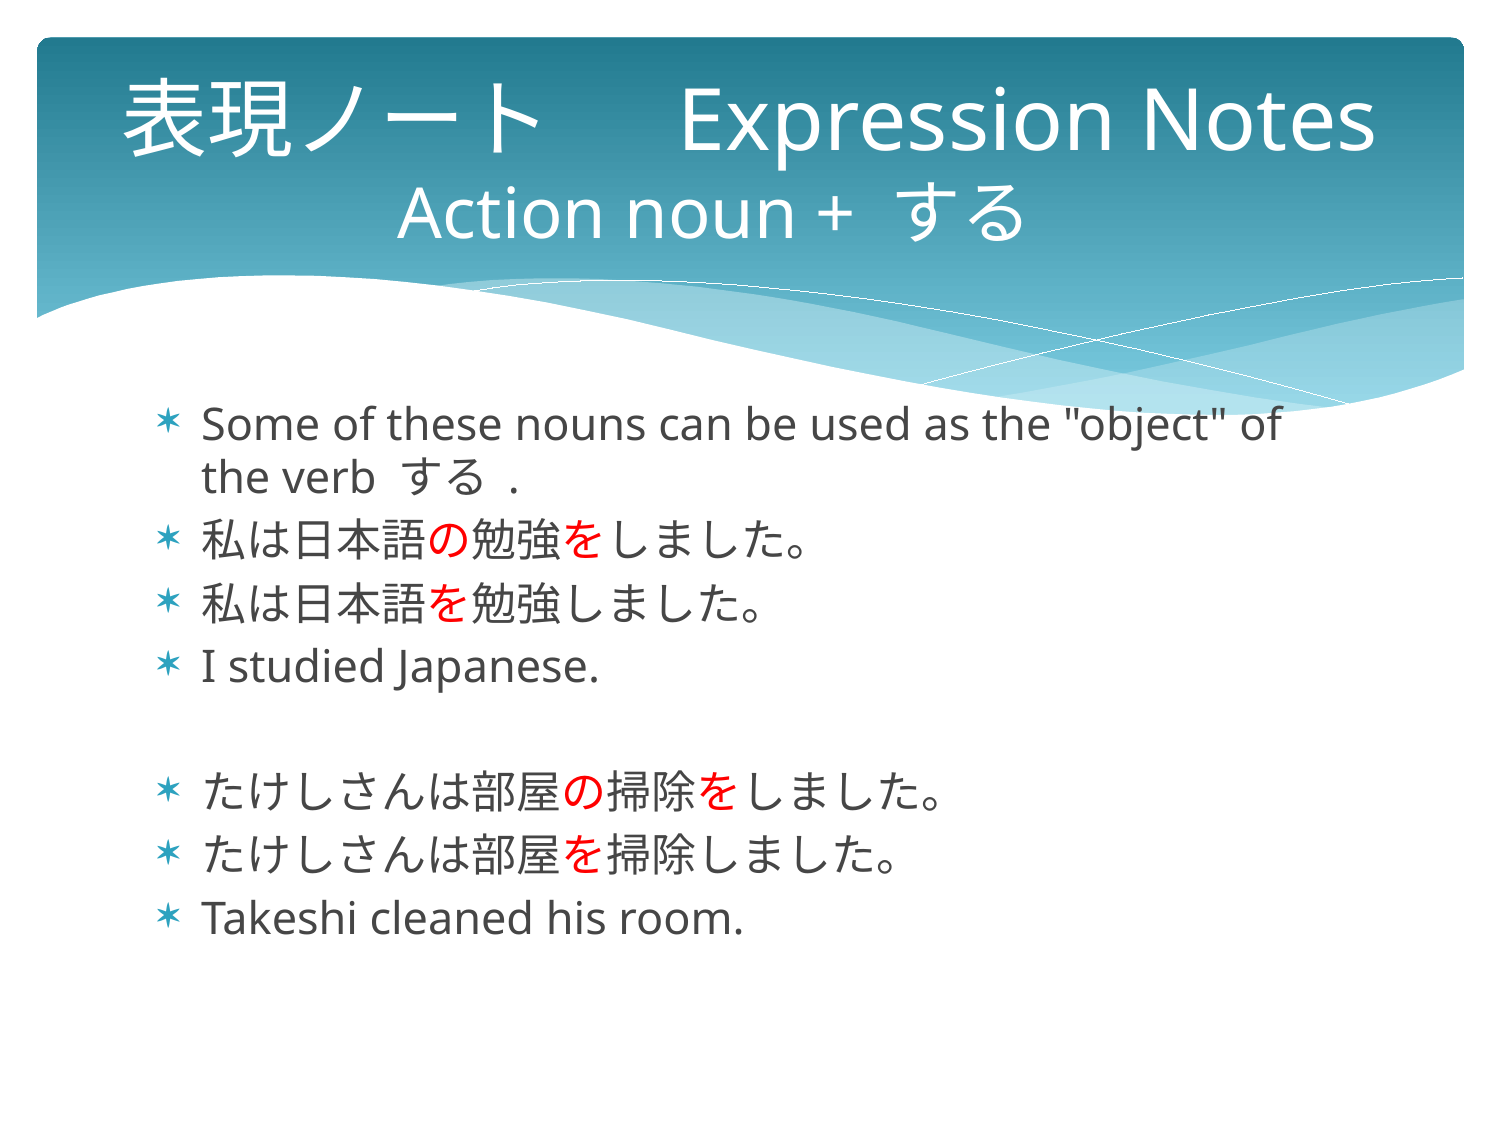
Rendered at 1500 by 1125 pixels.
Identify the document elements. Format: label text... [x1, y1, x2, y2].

list Some of these nouns can be used as the "object" of the verb する . 私は日本語の勉強をしました。 私は日本語を勉強しました。 I studied Japanese. たけしさんは部屋の掃除をしました。 たけしさんは部屋を掃除しました。 Takeshi cleaned his room. [142, 387, 1358, 954]
title 表現ノート Expression Notes Action noun + する [75, 55, 1425, 261]
